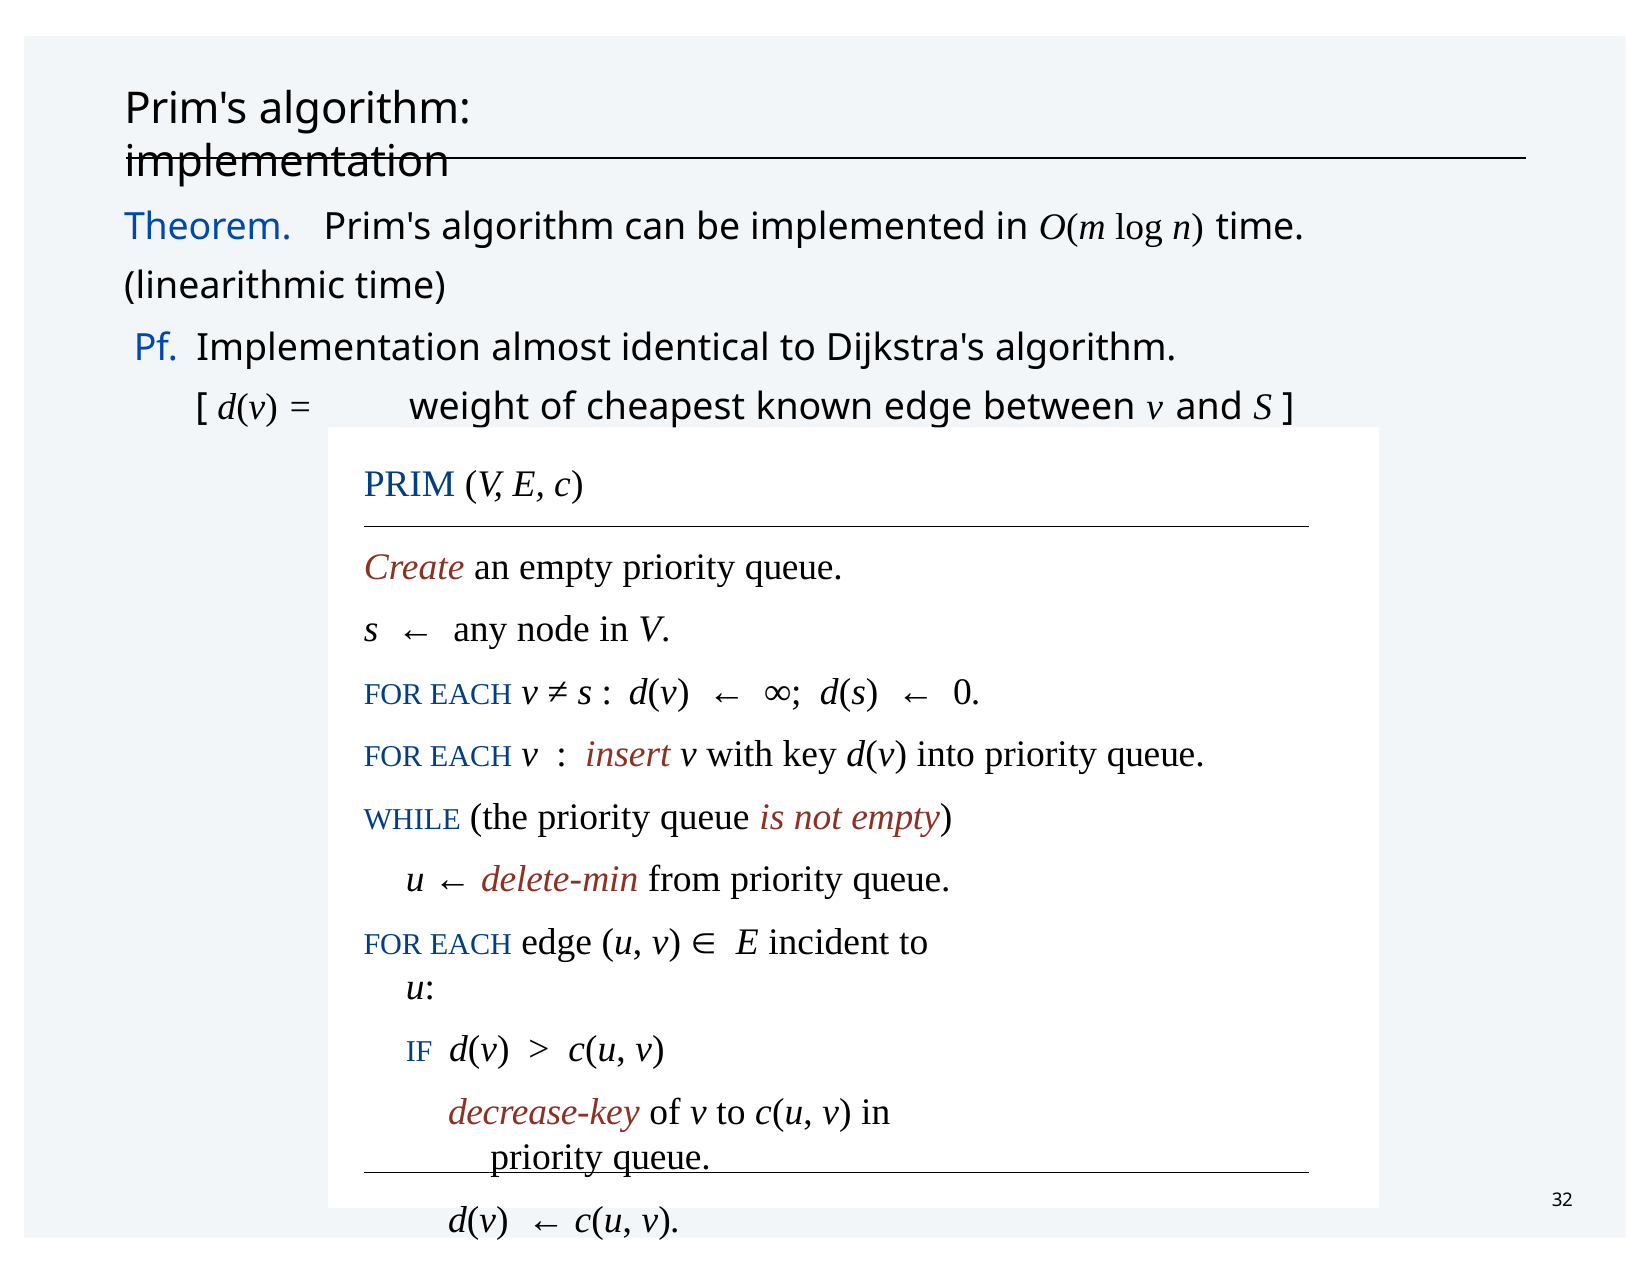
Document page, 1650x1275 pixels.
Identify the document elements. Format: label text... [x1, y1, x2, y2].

text_box Prim (V, E, c) Create an empty priority queue. s ← any node in V. FOR EACH v ≠ s : d(v) ← ∞; d(s) ← 0. FOR EACH v : insert v with key d(v) into priority queue. WHILE (the priority queue is not empty) u ← delete-min from priority queue. FOR EACH edge (u, v)  E incident to u: IF d(v) > c(u, v) decrease-key of v to c(u, v) in priority queue. d(v) ← c(u, v). [327, 1216, 1380, 1240]
text_box Theorem. Prim's algorithm can be implemented in O(m log n) time. (linearithmic time) Pf. Implementation almost identical to Dijkstra's algorithm. [ d(v) = weight of cheapest known edge between v and S ] [122, 185, 1332, 427]
slide_number 32 [1545, 1186, 1584, 1275]
title Prim's algorithm: implementation [122, 77, 787, 185]
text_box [327, 426, 1380, 1209]
